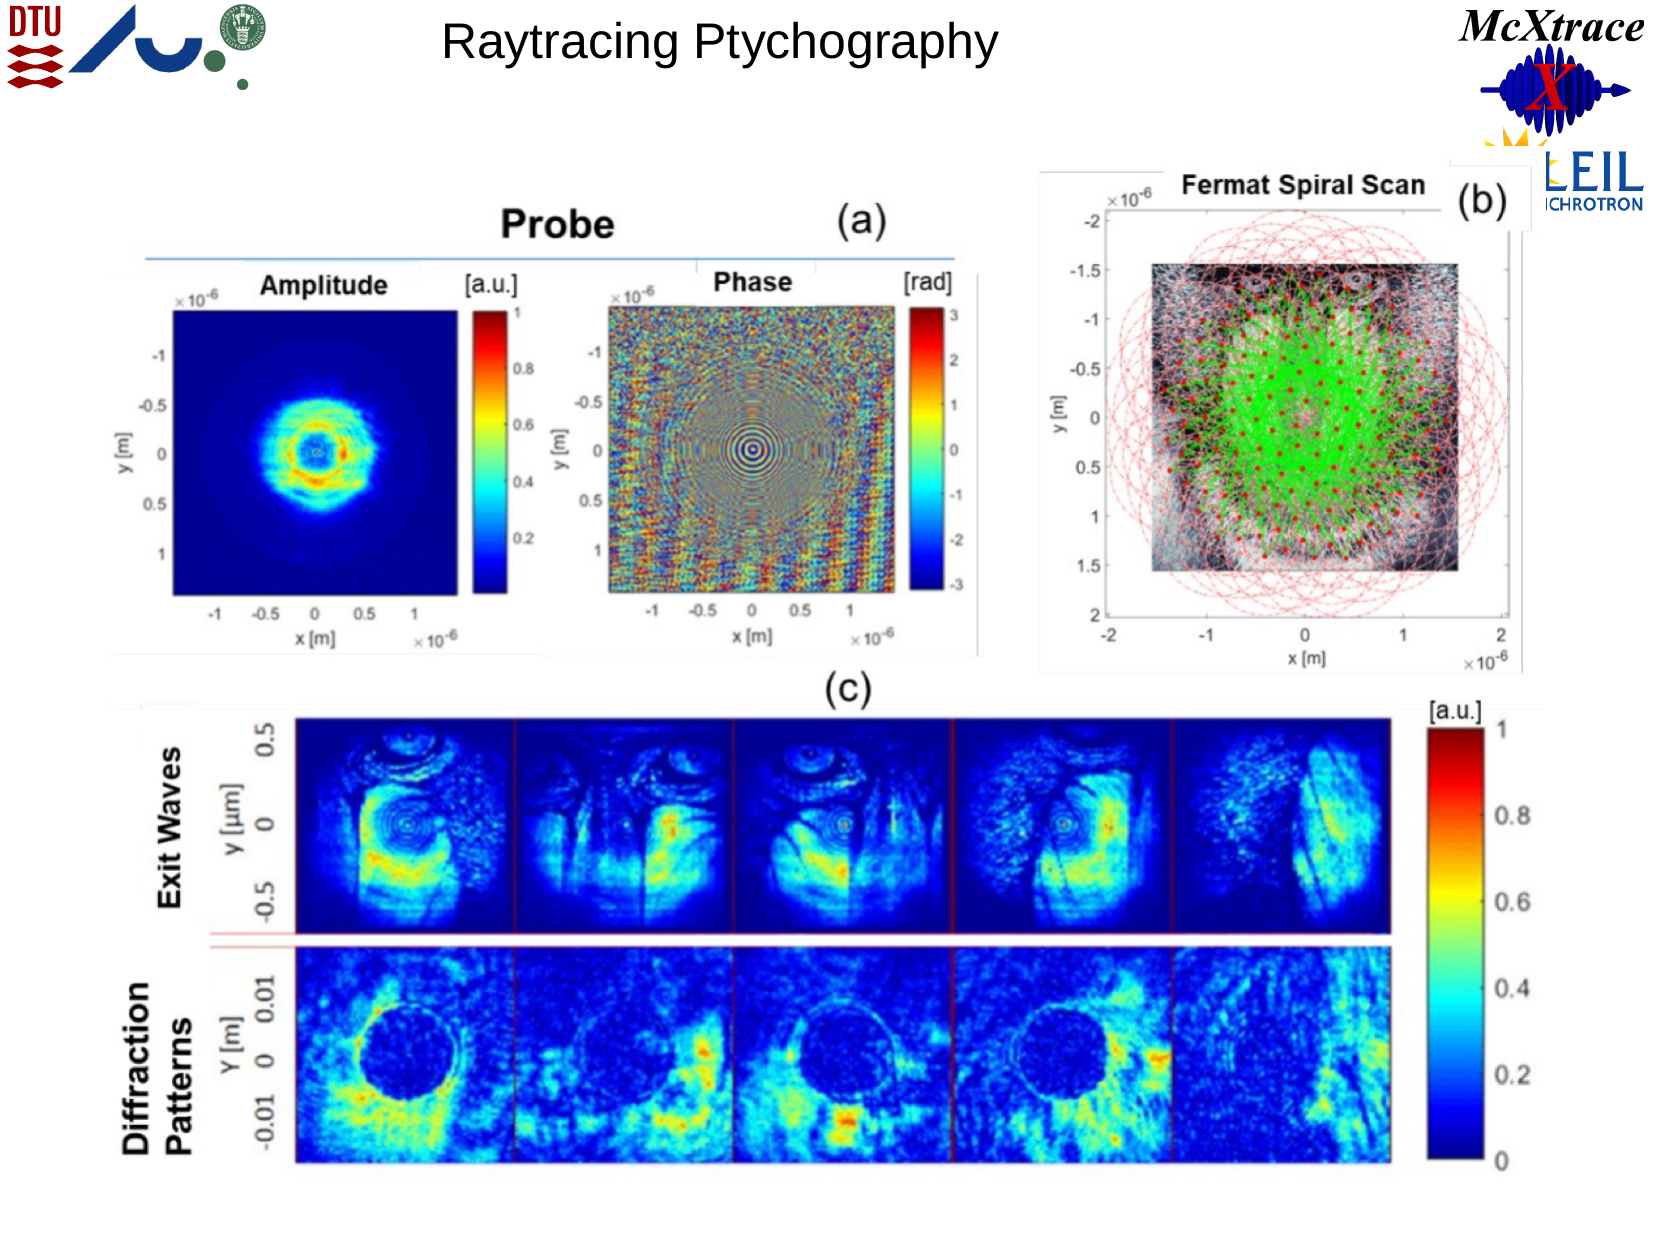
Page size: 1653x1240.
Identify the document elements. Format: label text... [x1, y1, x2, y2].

picture [50, 5, 55, 32]
picture [41, 4, 1644, 1202]
picture [15, 10, 20, 32]
picture [21, 85, 50, 89]
picture [5, 5, 65, 89]
picture [67, 0, 266, 90]
title Raytracing Ptychography [235, 0, 1206, 84]
